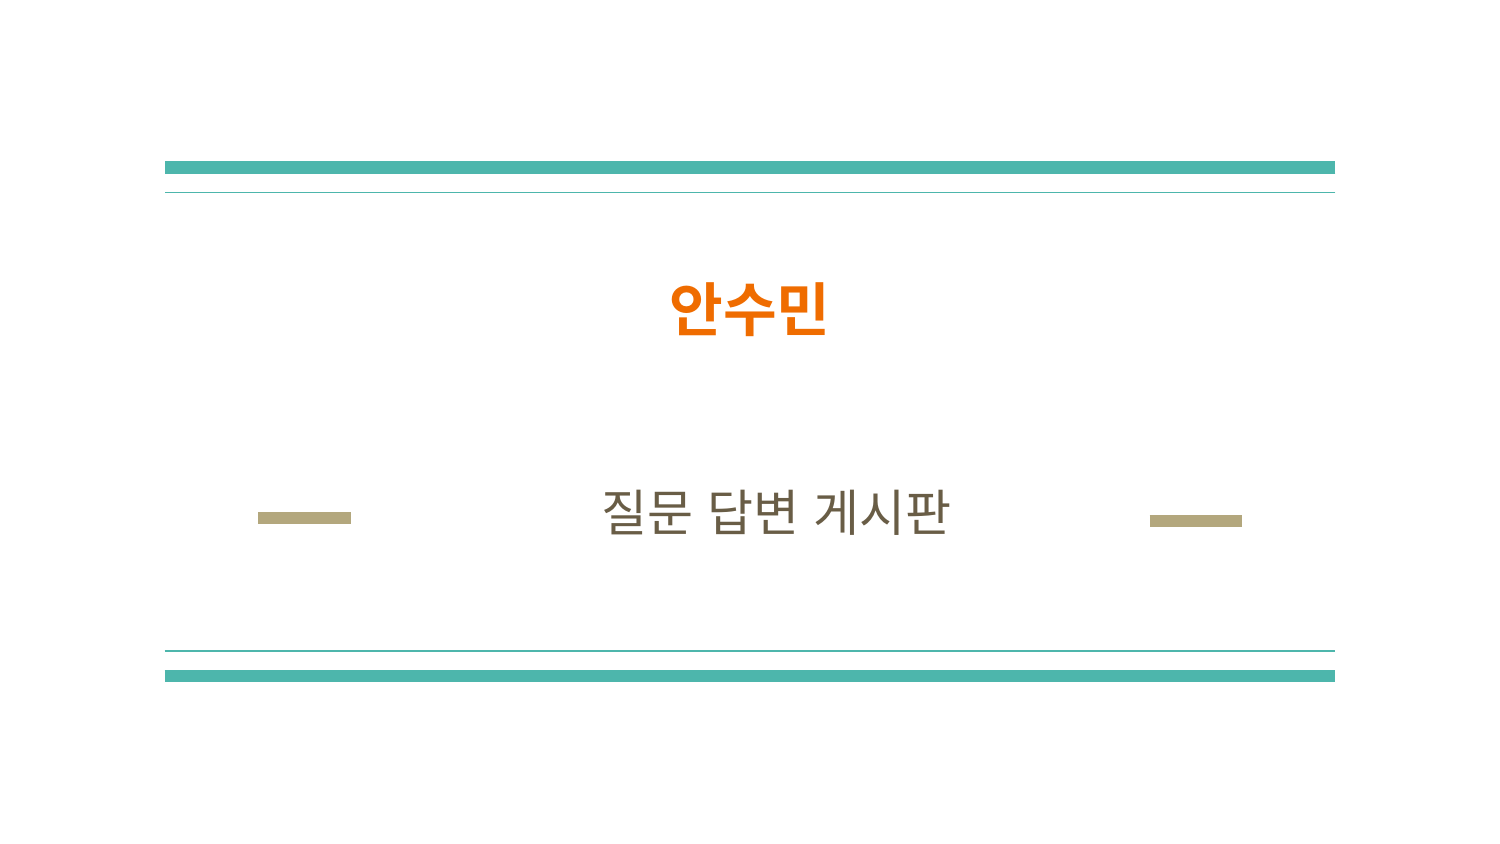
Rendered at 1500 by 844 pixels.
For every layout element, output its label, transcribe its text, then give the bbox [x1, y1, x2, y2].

subtitle 질문 답변 게시판 [362, 466, 1191, 582]
title 안수민 [309, 220, 1191, 359]
